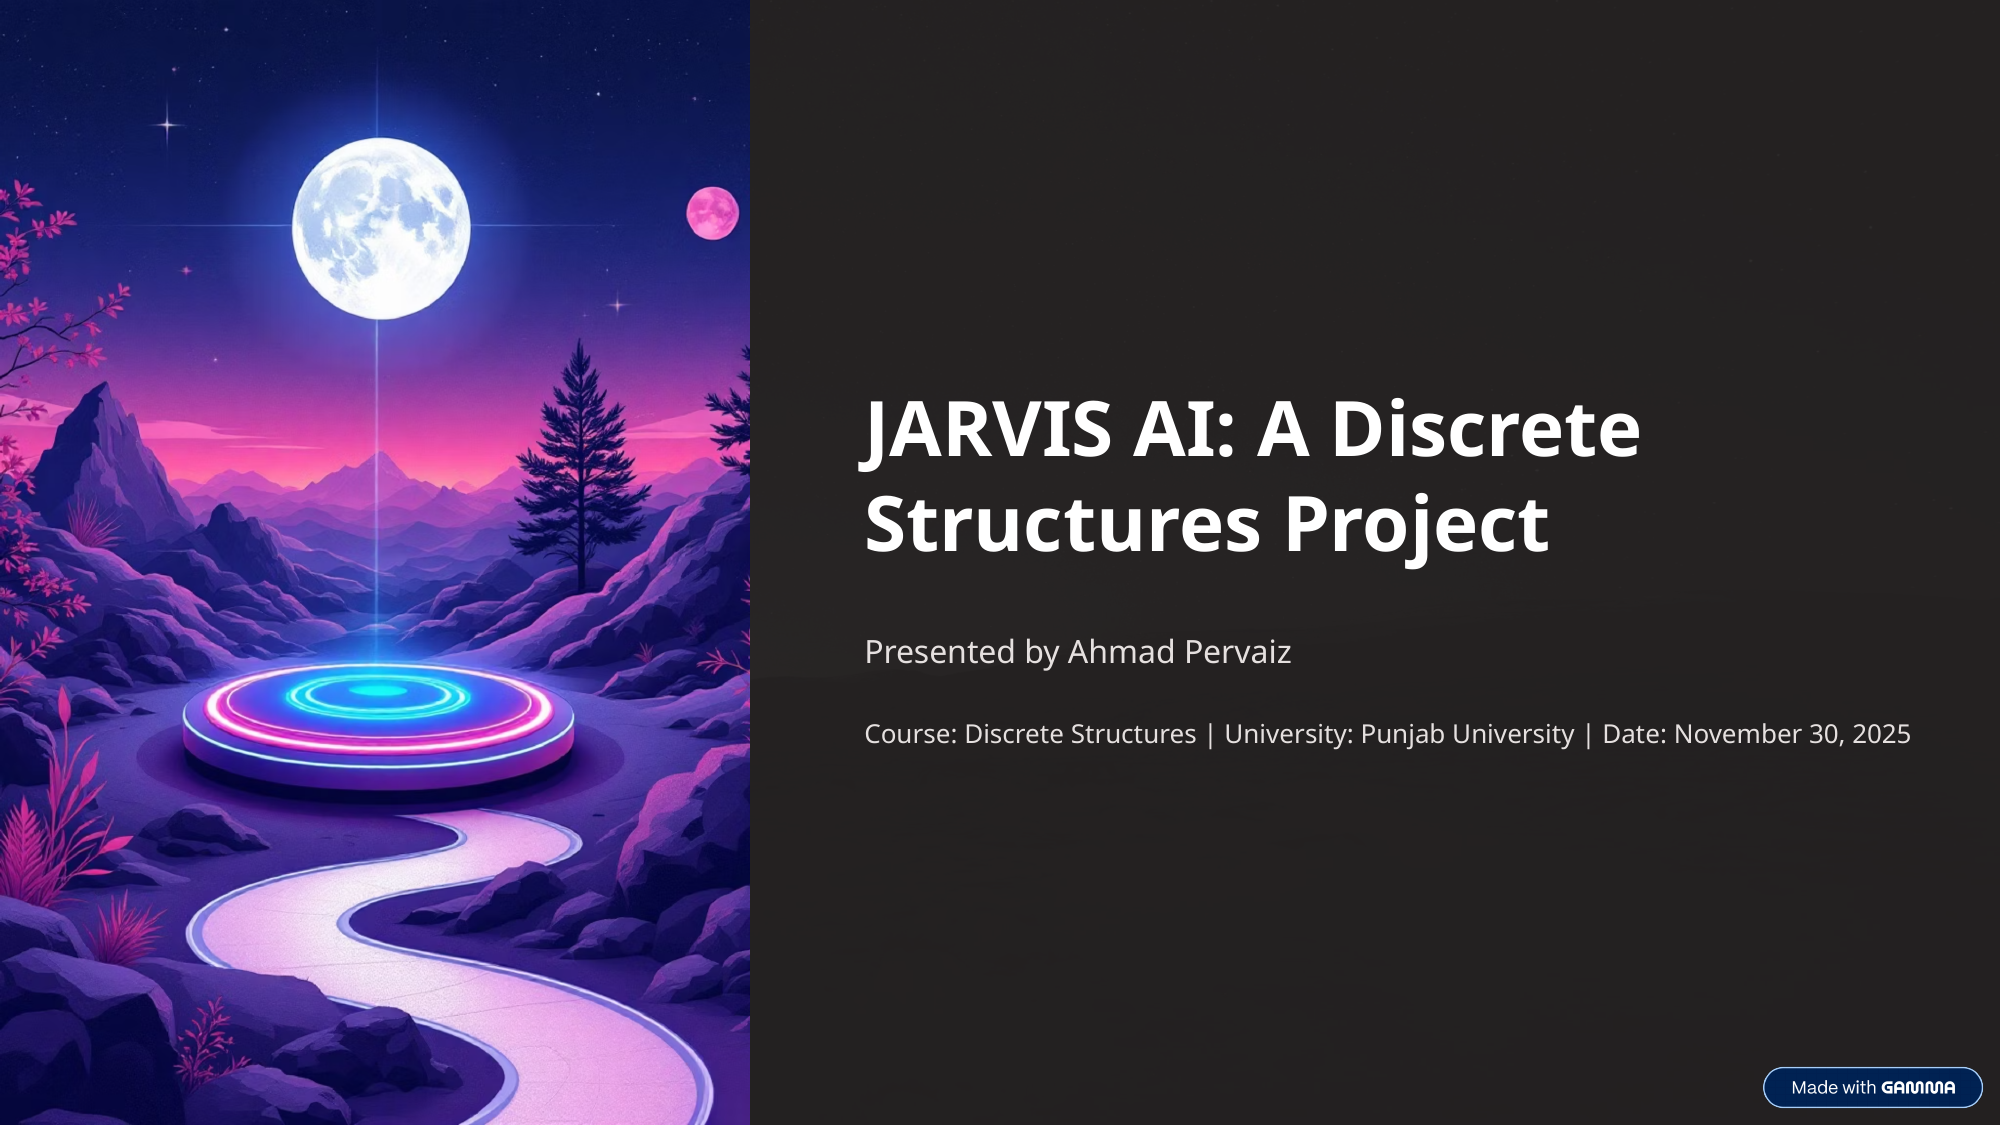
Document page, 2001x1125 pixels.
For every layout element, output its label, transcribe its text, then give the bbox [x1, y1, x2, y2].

text_box JARVIS AI: A Discrete Structures Project [864, 376, 1886, 569]
text_box Presented by Ahmad Pervaiz [864, 617, 1886, 671]
picture [1755, 1059, 1991, 1116]
text_box Course: Discrete Structures | University: Punjab University | Date: November 30, 2025 [864, 706, 1886, 749]
picture [0, 0, 750, 1125]
